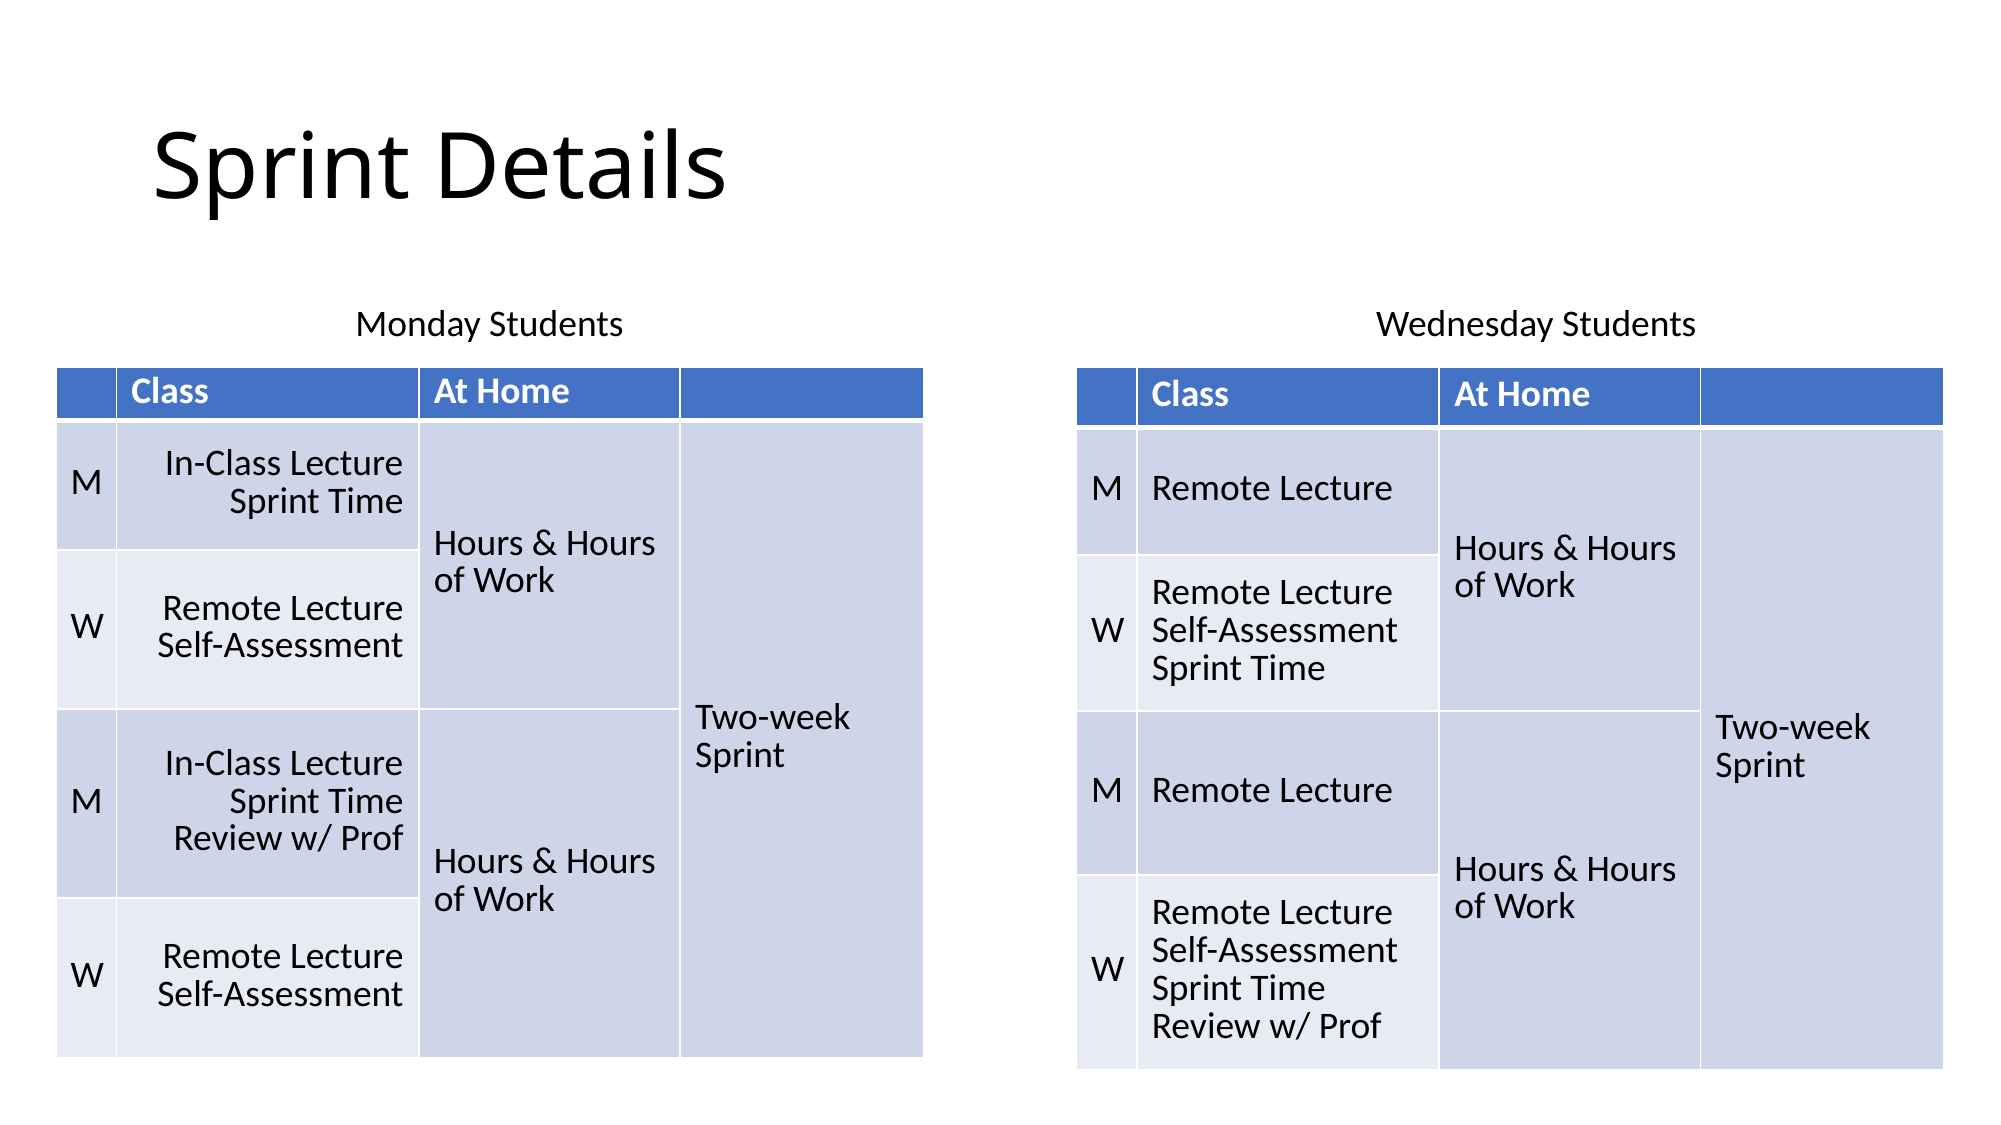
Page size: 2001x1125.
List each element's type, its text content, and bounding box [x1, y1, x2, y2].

table_cell W [1077, 876, 1136, 1069]
table_header At Home [420, 368, 679, 418]
title Sprint Details [137, 59, 1863, 278]
table_cell In-Class Lecture Sprint Time Review w/ Prof [117, 710, 418, 897]
table_header [1077, 368, 1136, 425]
table_header [681, 368, 923, 418]
table_cell Hours & Hours of Work [420, 423, 679, 708]
table_cell In-Class Lecture Sprint Time [117, 423, 418, 549]
table_cell M [57, 423, 116, 549]
table_cell W [1077, 556, 1136, 710]
text_box Monday Students [340, 292, 639, 352]
table_cell Remote Lecture [1138, 430, 1438, 554]
table_cell W [57, 551, 116, 708]
table_cell Two-week Sprint [681, 423, 923, 1057]
table_cell W [57, 899, 116, 1057]
table_header [1701, 368, 1943, 425]
table_cell M [1077, 430, 1136, 554]
table_cell Hours & Hours of Work [1440, 712, 1700, 1069]
table_cell Remote Lecture Self-Assessment [117, 899, 418, 1057]
table_cell Remote Lecture Self-Assessment Sprint Time [1138, 556, 1438, 710]
text_box Wednesday Students [1361, 292, 1712, 352]
table_header At Home [1440, 368, 1700, 425]
table_header Class [1138, 368, 1438, 425]
table_cell Two-week Sprint [1701, 430, 1943, 1069]
table_cell Remote Lecture Self-Assessment [117, 551, 418, 708]
table_cell Hours & Hours of Work [420, 710, 679, 1057]
table_cell Hours & Hours of Work [1440, 430, 1700, 710]
table_cell Remote Lecture [1138, 712, 1438, 874]
table_cell M [57, 710, 116, 897]
table_header [57, 368, 116, 418]
table_cell M [1077, 712, 1136, 874]
table_cell Remote Lecture Self-Assessment Sprint Time Review w/ Prof [1138, 876, 1438, 1069]
table_header Class [117, 368, 418, 418]
